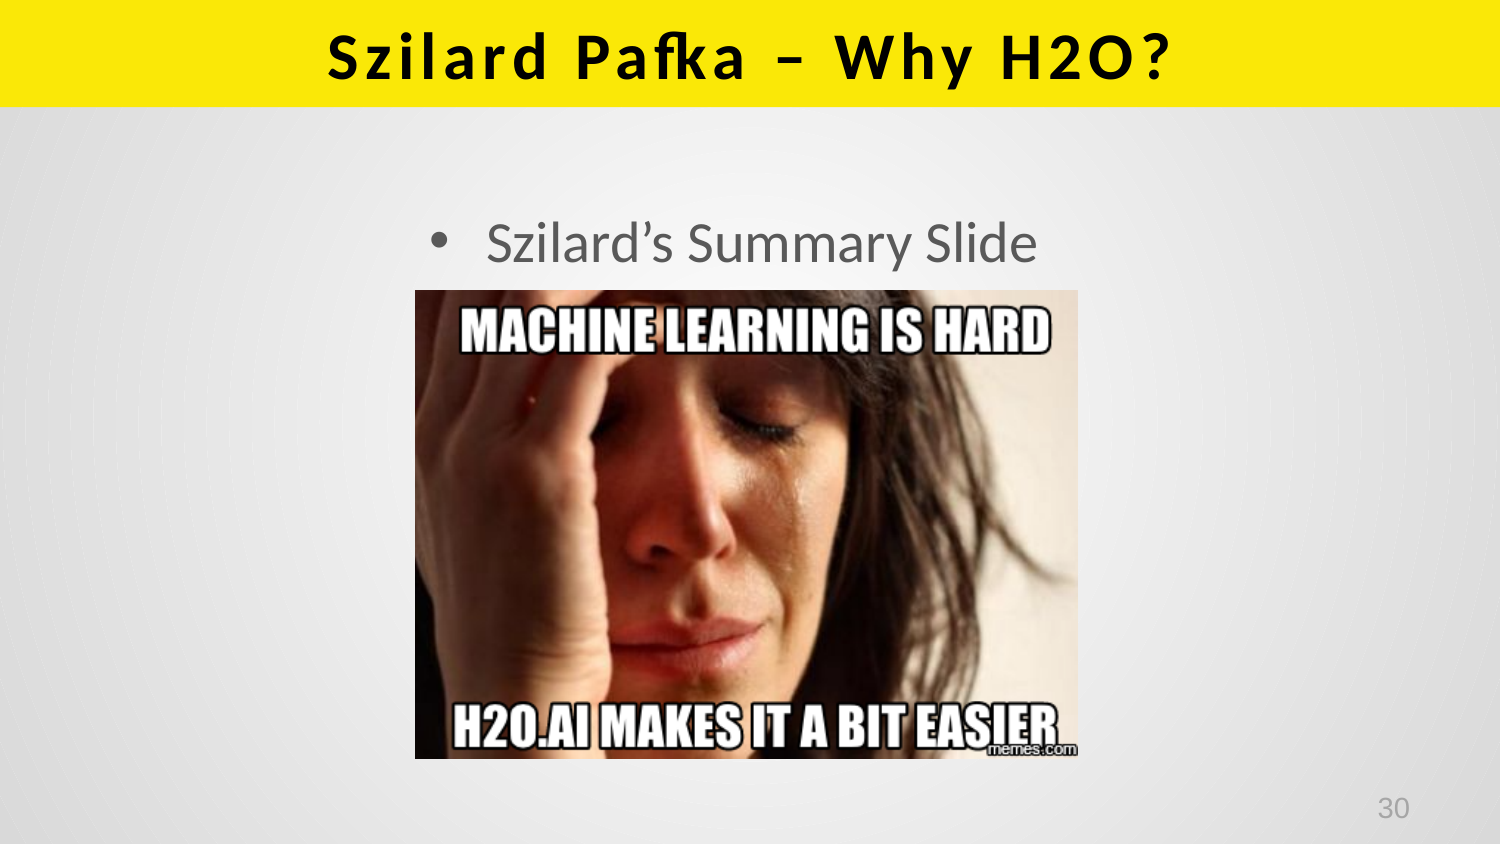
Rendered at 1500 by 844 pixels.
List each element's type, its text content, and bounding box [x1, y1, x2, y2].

text_box Szilard’s Summary Slide [414, 196, 1078, 289]
title Szilard Pafka – Why H2O? [75, 0, 1425, 108]
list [414, 289, 1078, 759]
slide_number 30 [1074, 782, 1425, 827]
